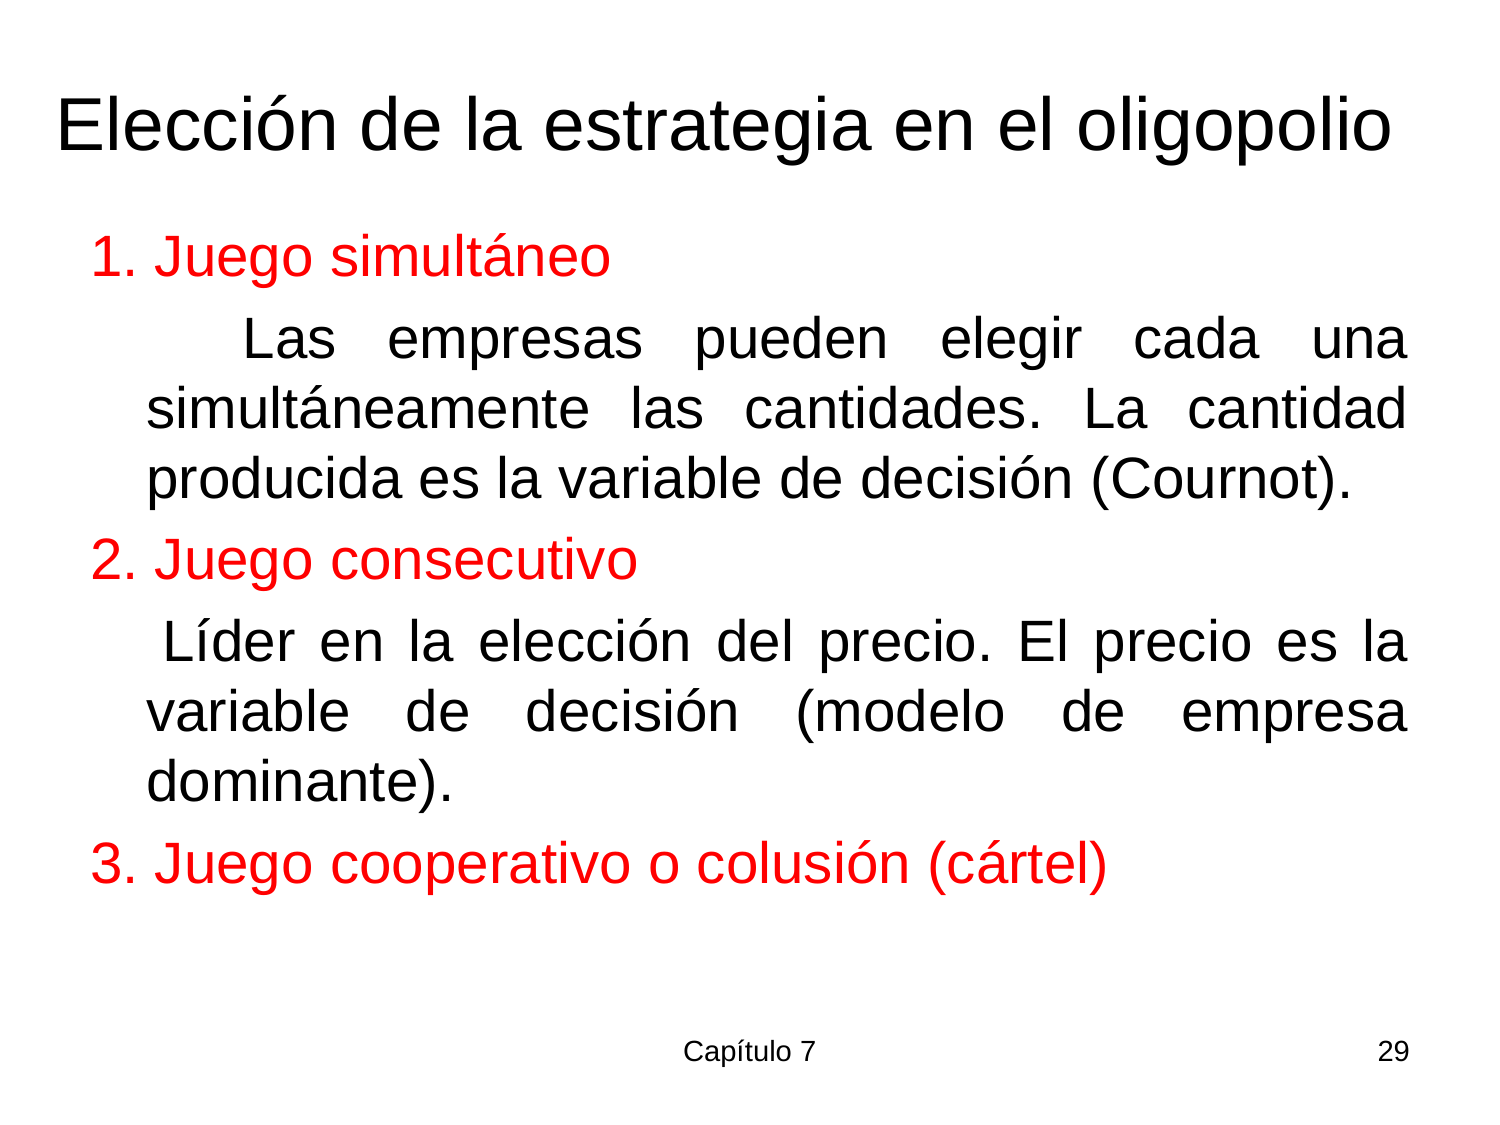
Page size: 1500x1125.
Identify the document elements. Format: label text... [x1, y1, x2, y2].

list 1. Juego simultáneo Las empresas pueden elegir cada una simultáneamente las cantidades. La cantidad producida es la variable de decisión (Cournot). 2. Juego consecutivo Líder en la elección del precio. El precio es la variable de decisión (modelo de empresa dominante). 3. Juego cooperativo o colusión (cártel) [74, 210, 1426, 1006]
slide_number 29 [1074, 1024, 1426, 1103]
footer Capítulo 7 [512, 1024, 988, 1103]
title Elección de la estrategia en el oligopolio [25, 44, 1426, 197]
